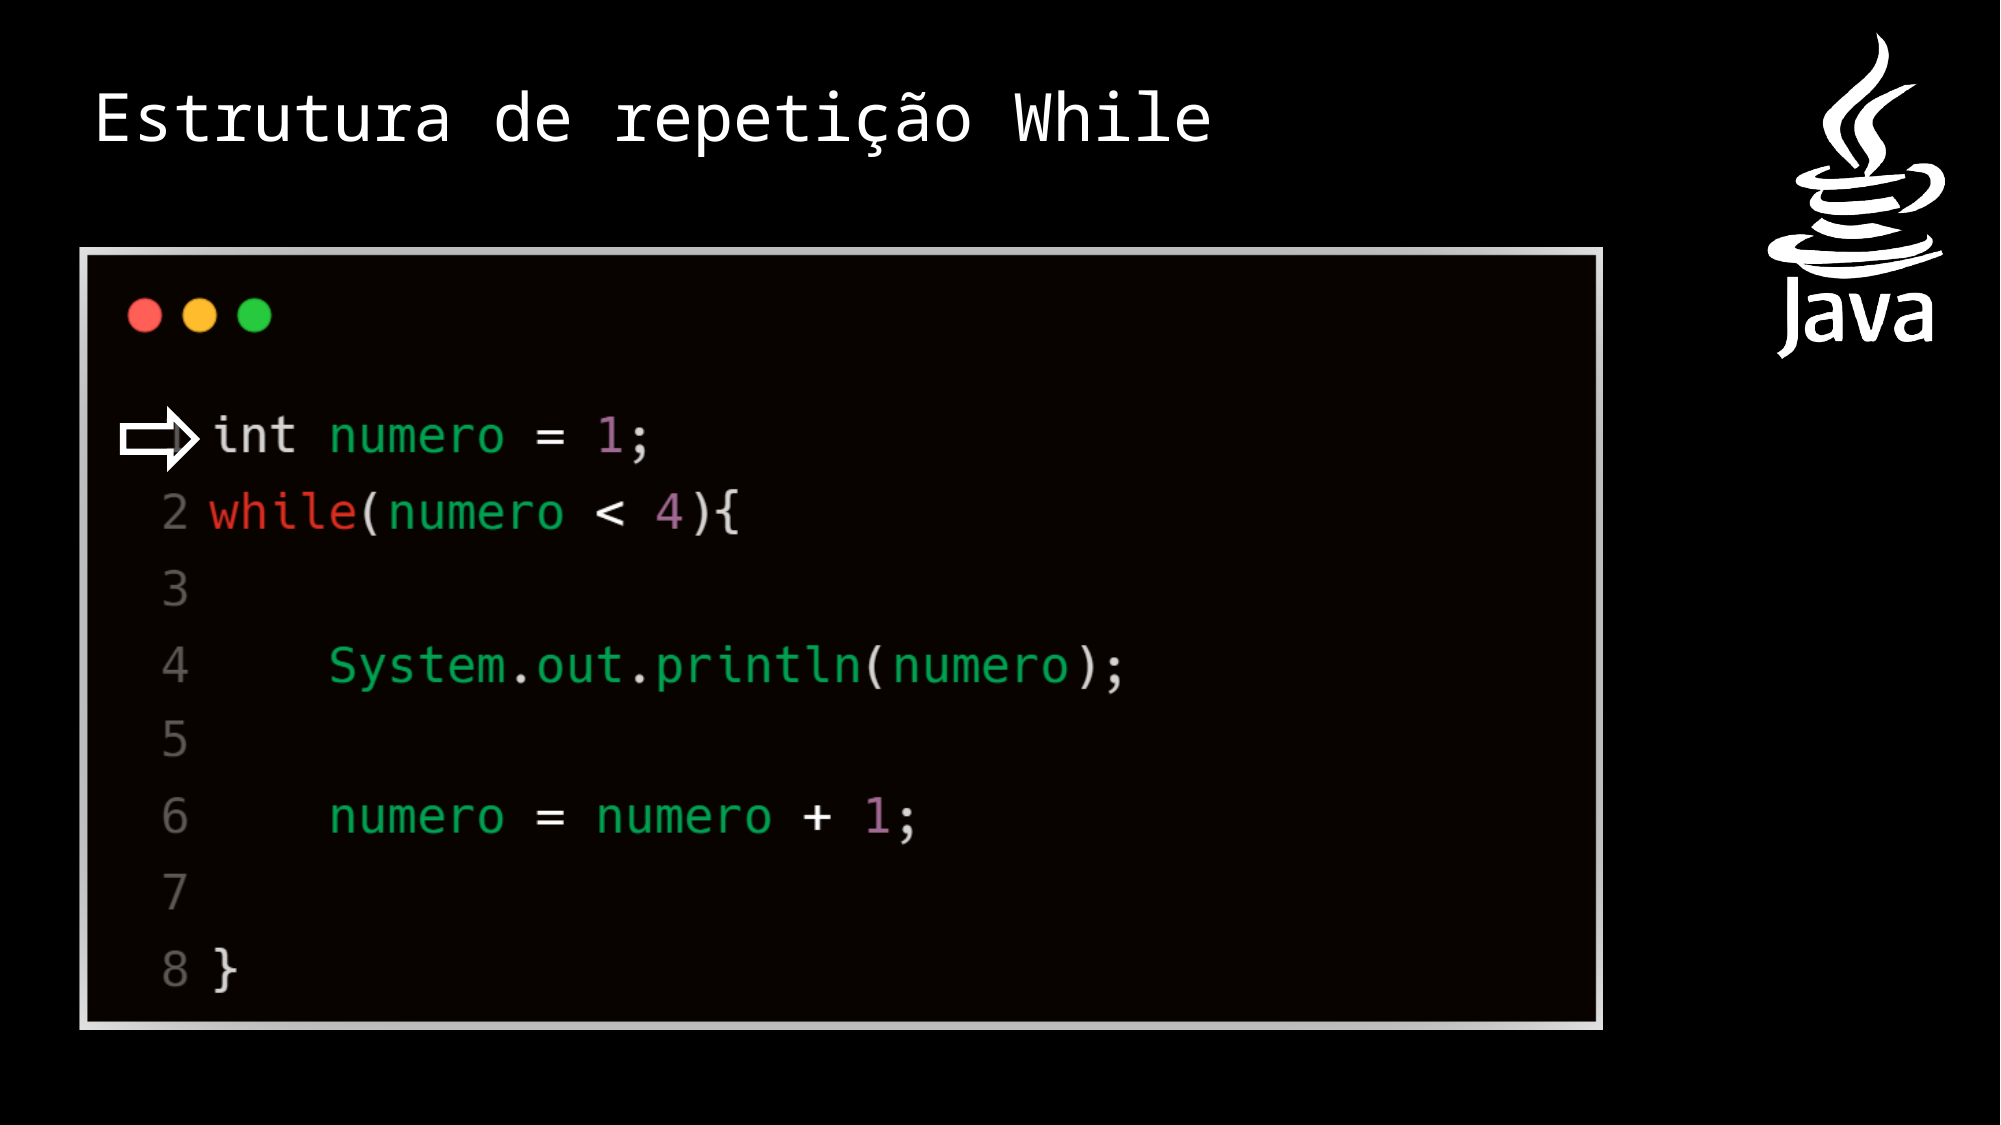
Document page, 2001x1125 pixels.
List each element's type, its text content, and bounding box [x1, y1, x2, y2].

title Estrutura de repetição While [78, 63, 1378, 176]
picture [1712, 18, 2000, 373]
picture [78, 247, 1603, 1030]
